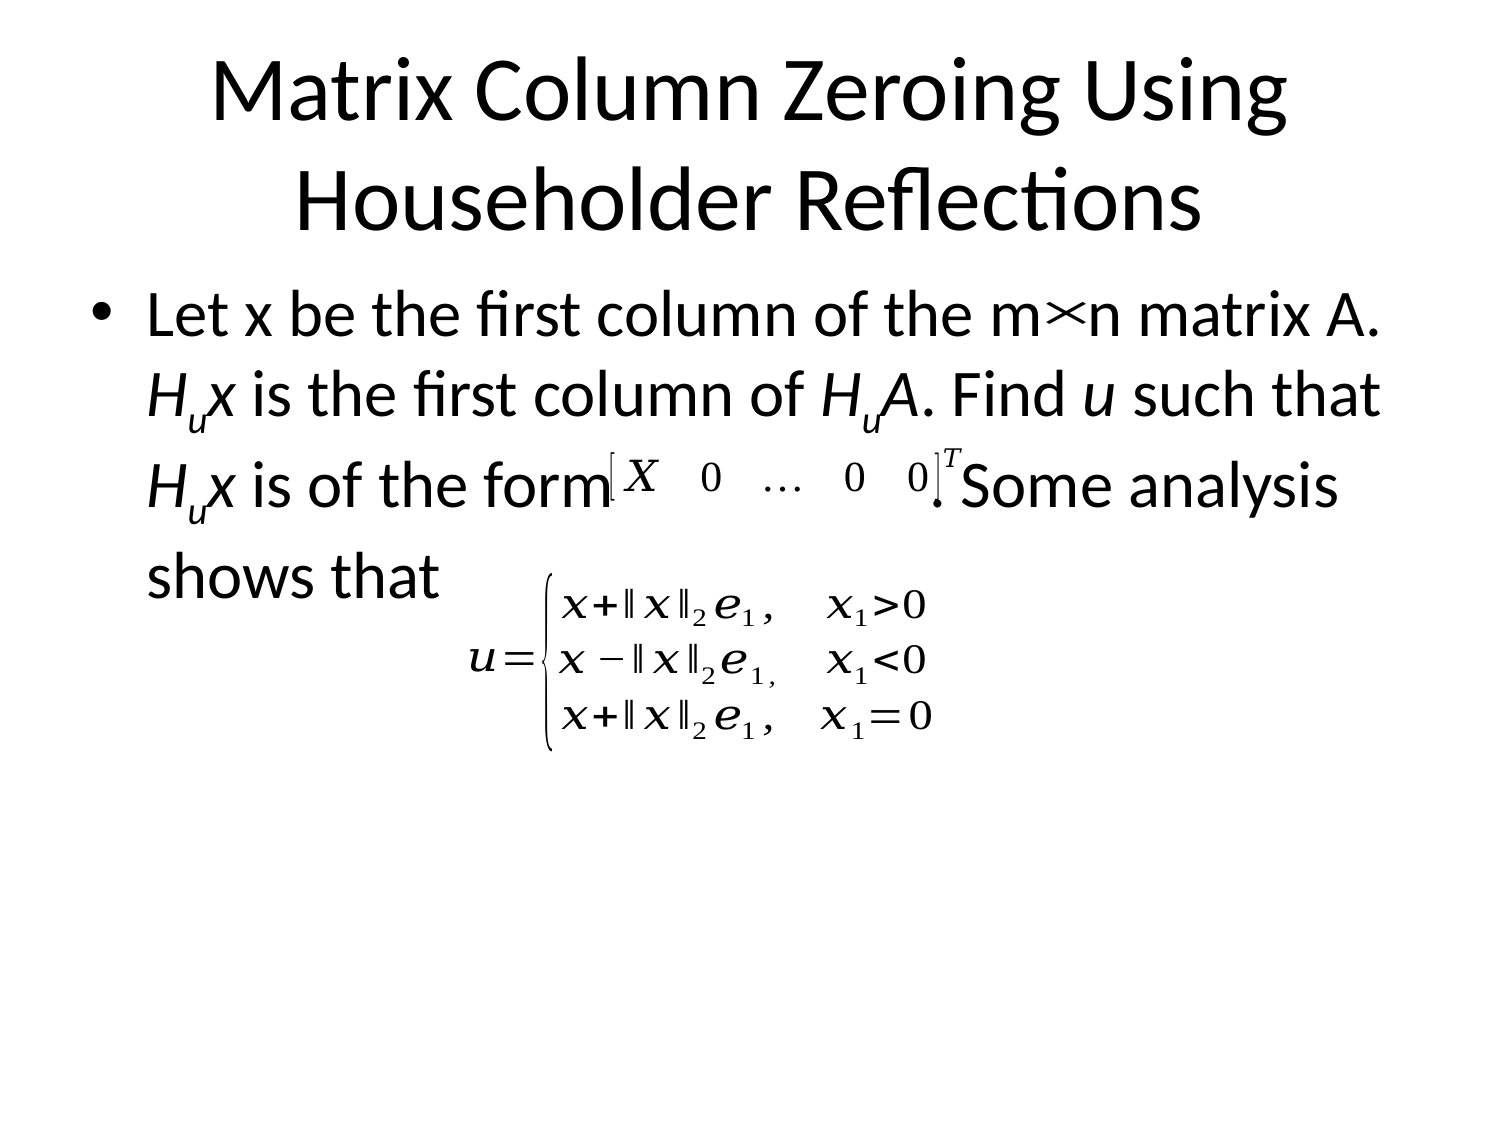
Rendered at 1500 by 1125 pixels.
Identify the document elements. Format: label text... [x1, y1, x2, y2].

list Let x be the first column of the m n matrix A. Hux is the first column of HuA. Find u such that Hux is of the form . Some analysis shows that [75, 262, 1425, 1005]
title Matrix Column Zeroing Using Householder Reflections [75, 45, 1425, 233]
